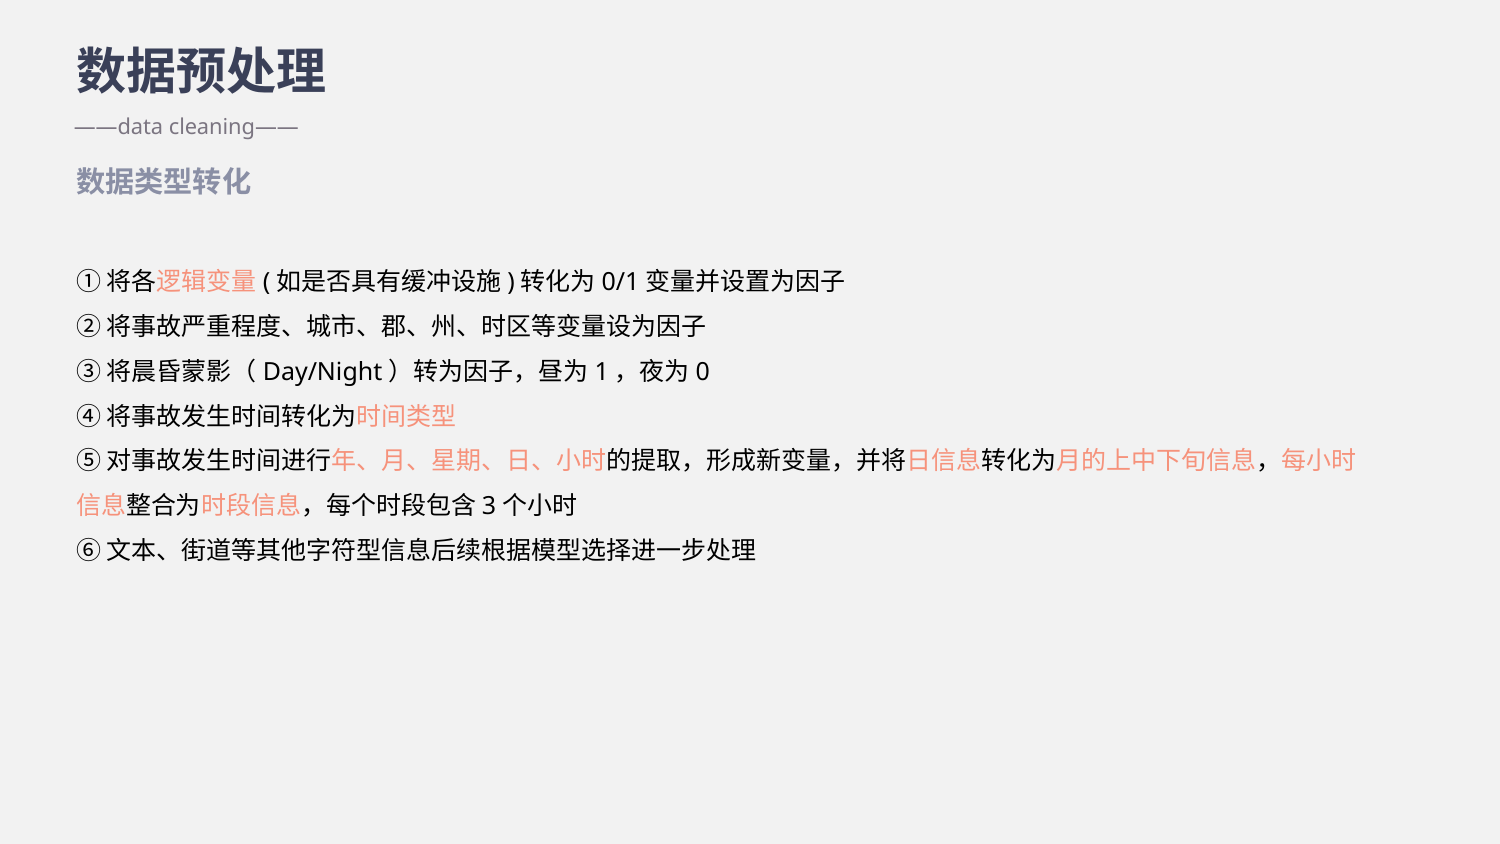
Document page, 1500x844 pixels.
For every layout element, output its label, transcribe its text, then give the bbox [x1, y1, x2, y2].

text_box 数据类型转化 ①将各逻辑变量(如是否具有缓冲设施)转化为0/1变量并设置为因子 ②将事故严重程度、城市、郡、州、时区等变量设为因子 ③将晨昏蒙影（Day/Night）转为因子，昼为1，夜为0 ④将事故发生时间转化为时间类型 ⑤对事故发生时间进行年、月、星期、日、小时的提取，形成新变量，并将日信息转化为月的上中下旬信息，每小时信息整合为时段信息，每个时段包含3个小时 ⑥文本、街道等其他字符型信息后续根据模型选择进一步处理 [61, 138, 1374, 827]
text_box ——data cleaning—— [59, 92, 350, 147]
text_box 数据预处理 [61, 31, 342, 92]
